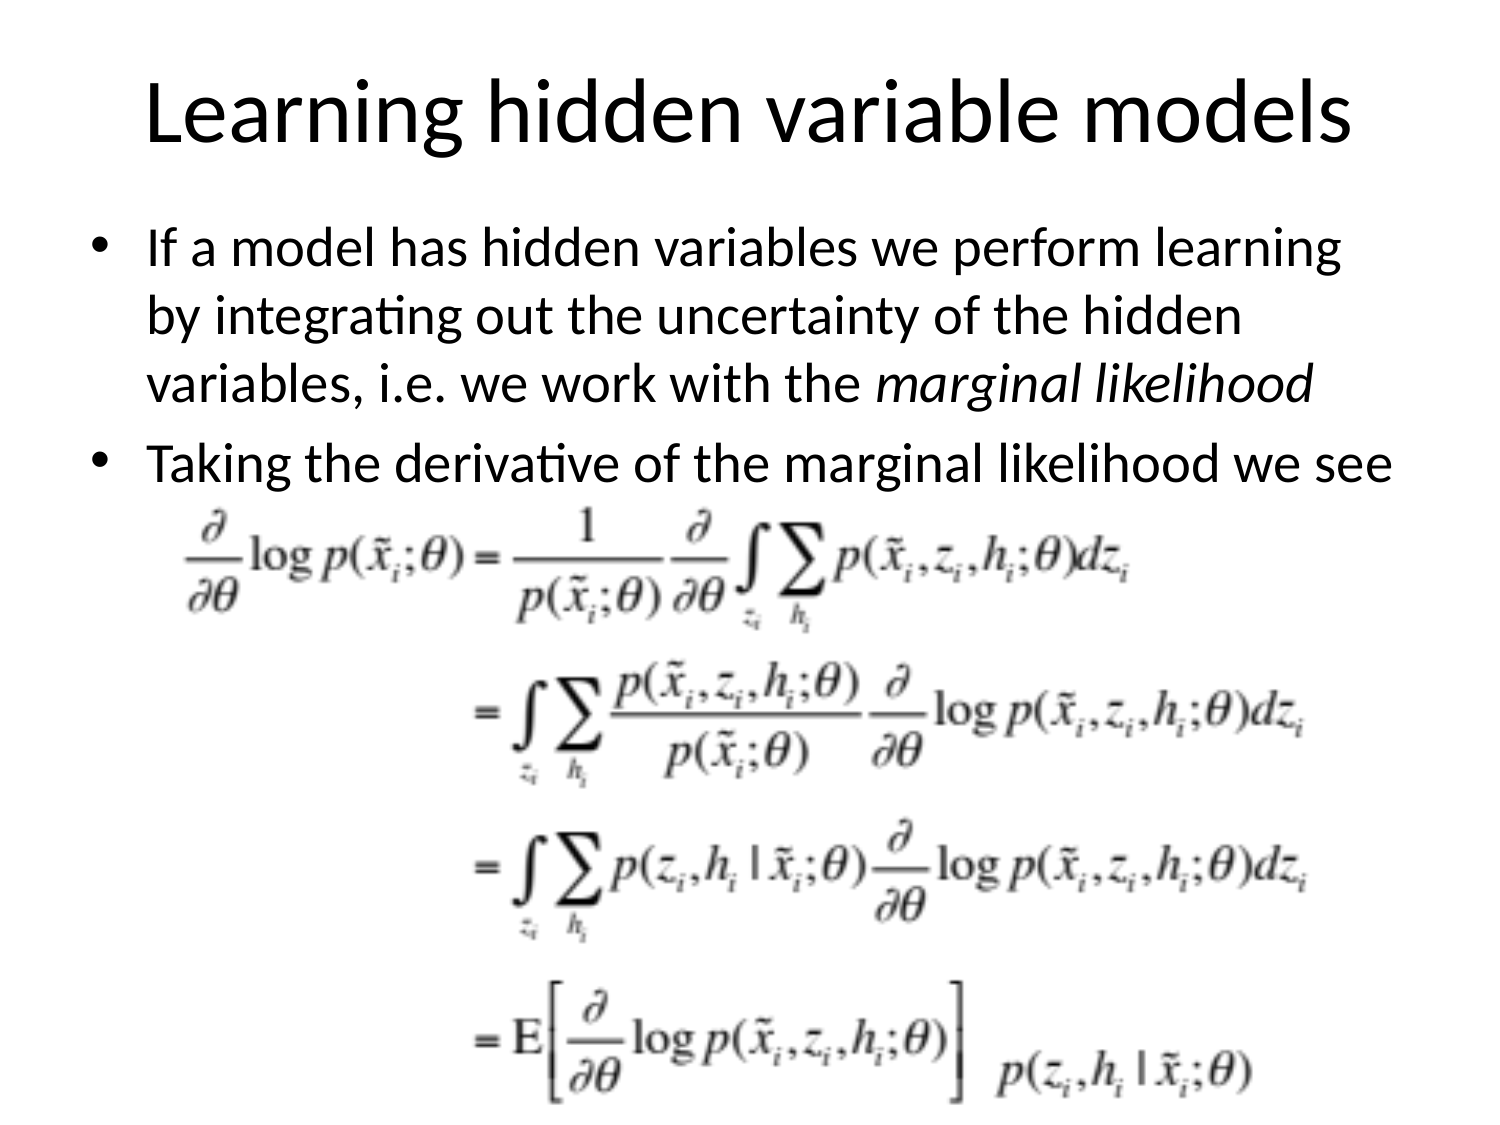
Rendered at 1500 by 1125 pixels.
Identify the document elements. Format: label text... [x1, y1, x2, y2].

title Learning hidden variable models [75, 11, 1425, 200]
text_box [177, 492, 1316, 1119]
list If a model has hidden variables we perform learning by integrating out the uncertainty of the hidden variables, i.e. we work with the marginal likelihood Taking the derivative of the marginal likelihood we see [75, 202, 1425, 523]
